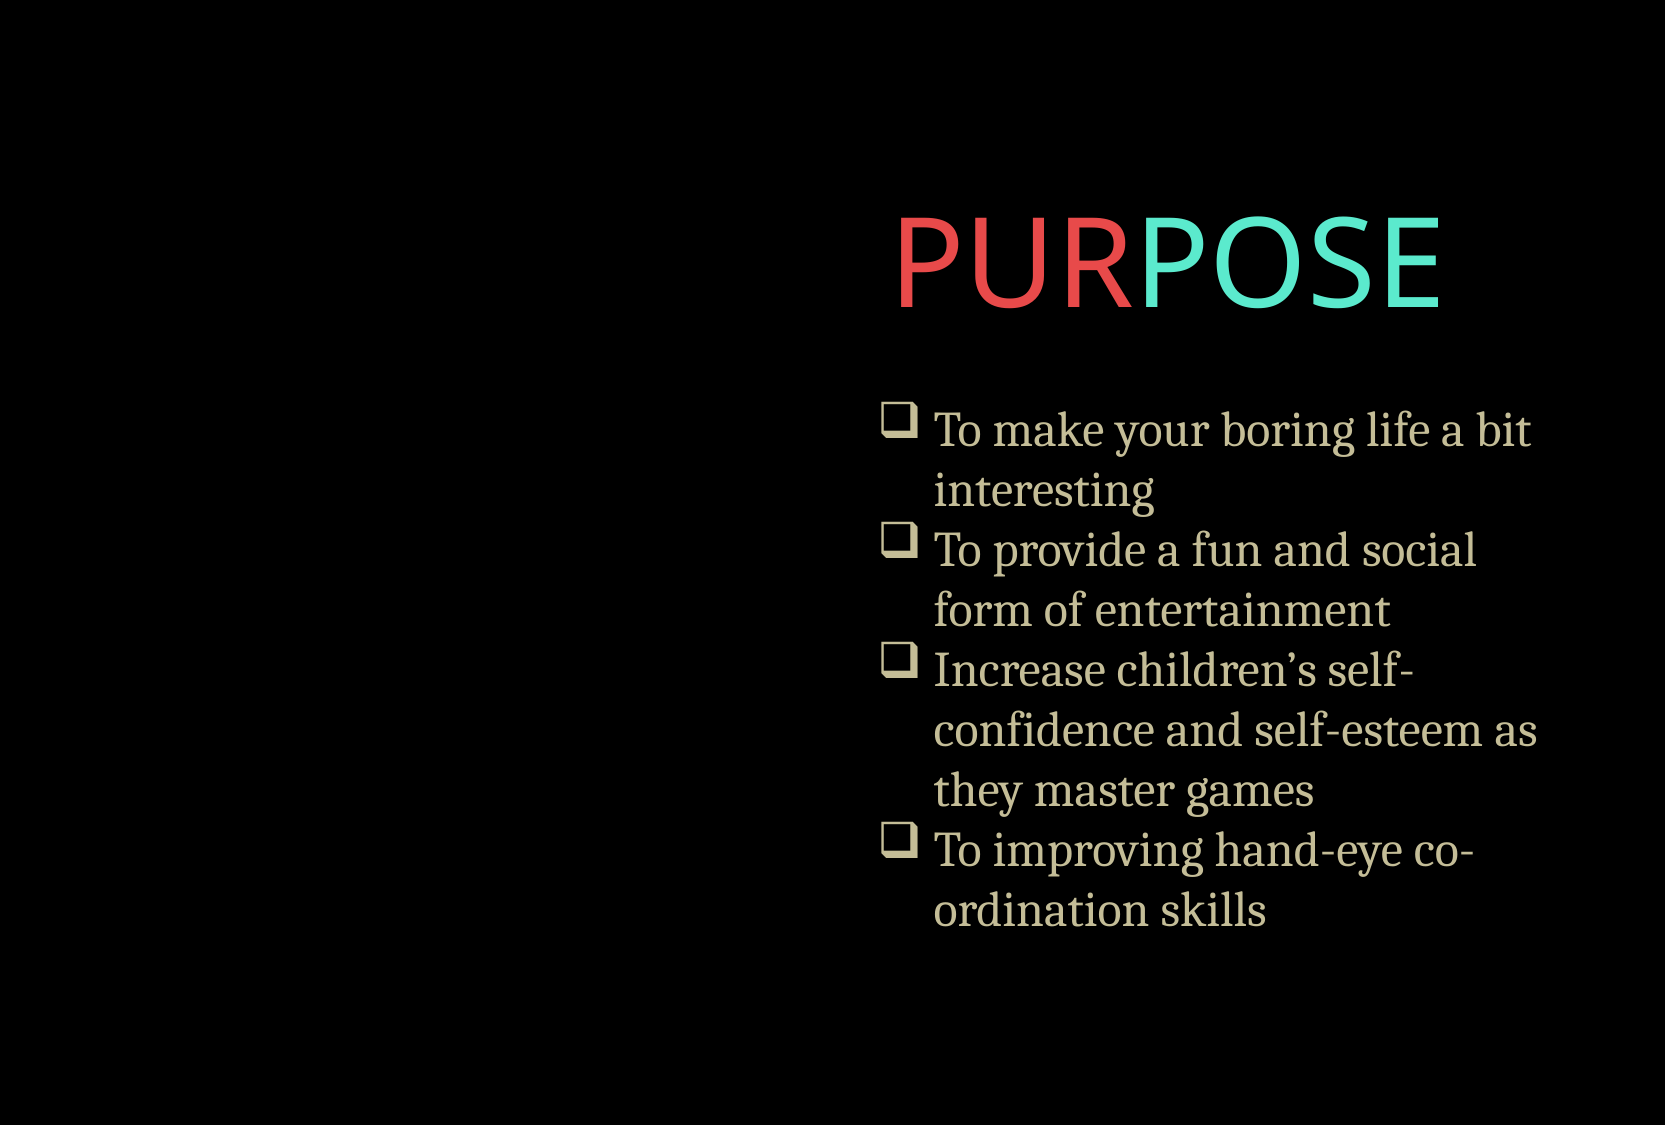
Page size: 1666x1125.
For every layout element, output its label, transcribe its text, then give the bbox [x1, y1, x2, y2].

text_box PURPOSE [792, 174, 1543, 340]
text_box To make your boring life a bit interesting To provide a fun and social form of entertainment Increase children’s self-confidence and self-esteem as they master games To improving hand-eye co-ordination skills [862, 389, 1598, 945]
